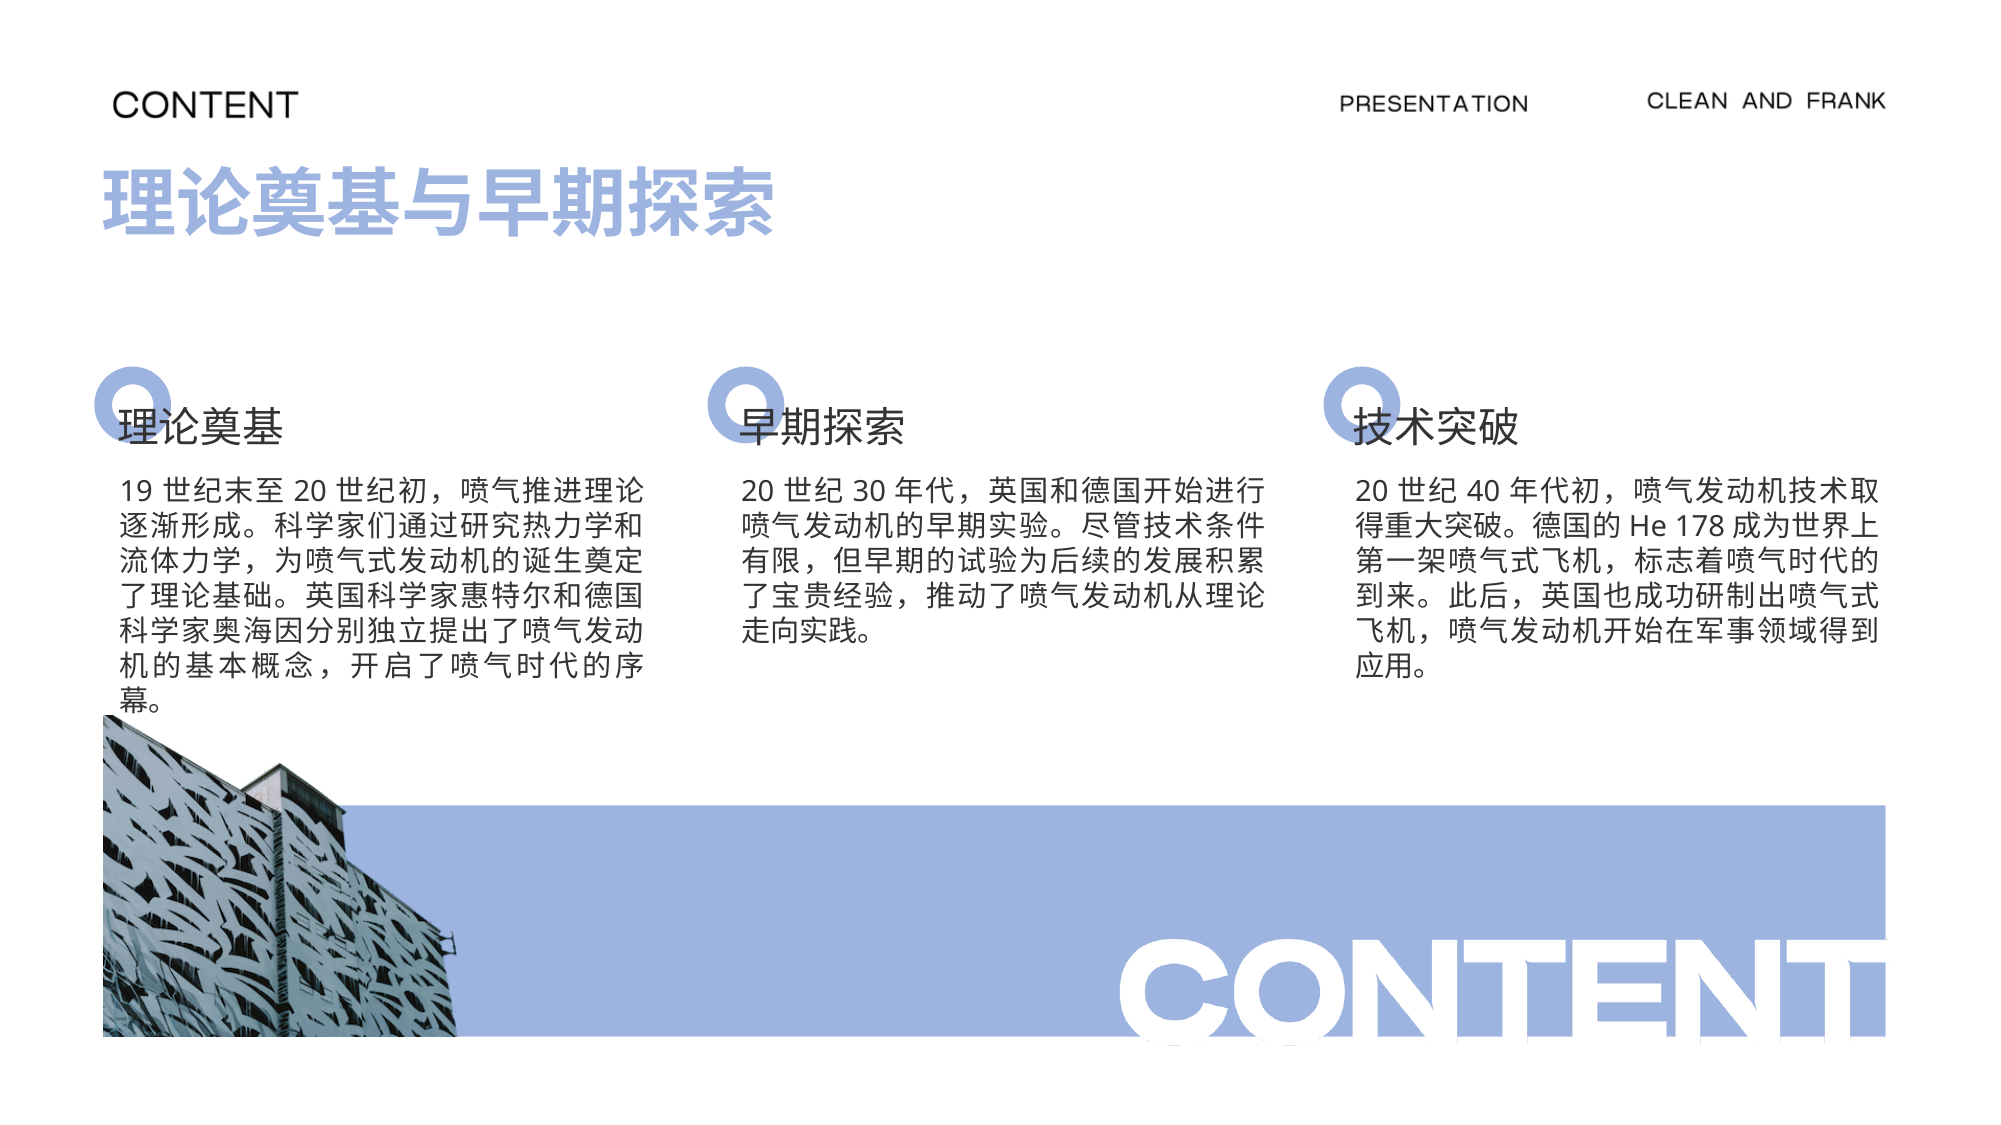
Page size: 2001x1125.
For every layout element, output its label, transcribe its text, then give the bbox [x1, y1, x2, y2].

picture [103, 715, 1981, 1125]
picture [88, 68, 1903, 148]
text_box 早期探索 [723, 393, 1305, 459]
text_box 理论奠基 [102, 393, 684, 459]
text_box 理论奠基与早期探索 [86, 148, 1327, 254]
text_box [103, 375, 163, 393]
text_box 19世纪末至20世纪初，喷气推进理论逐渐形成。科学家们通过研究热力学和流体力学，为喷气式发动机的诞生奠定了理论基础。英国科学家惠特尔和德国科学家奥海因分别独立提出了喷气发动机的基本概念，开启了喷气时代的序幕。 [104, 465, 660, 725]
text_box 技术突破 [1337, 393, 1919, 459]
text_box [1332, 375, 1392, 435]
text_box [716, 375, 776, 435]
text_box 20世纪40年代初，喷气发动机技术取得重大突破。德国的He 178成为世界上第一架喷气式飞机，标志着喷气时代的到来。此后，英国也成功研制出喷气式飞机，喷气发动机开始在军事领域得到应用。 [1340, 465, 1896, 690]
text_box 20世纪30年代，英国和德国开始进行喷气发动机的早期实验。尽管技术条件有限，但早期的试验为后续的发展积累了宝贵经验，推动了喷气发动机从理论走向实践。 [726, 465, 1282, 655]
